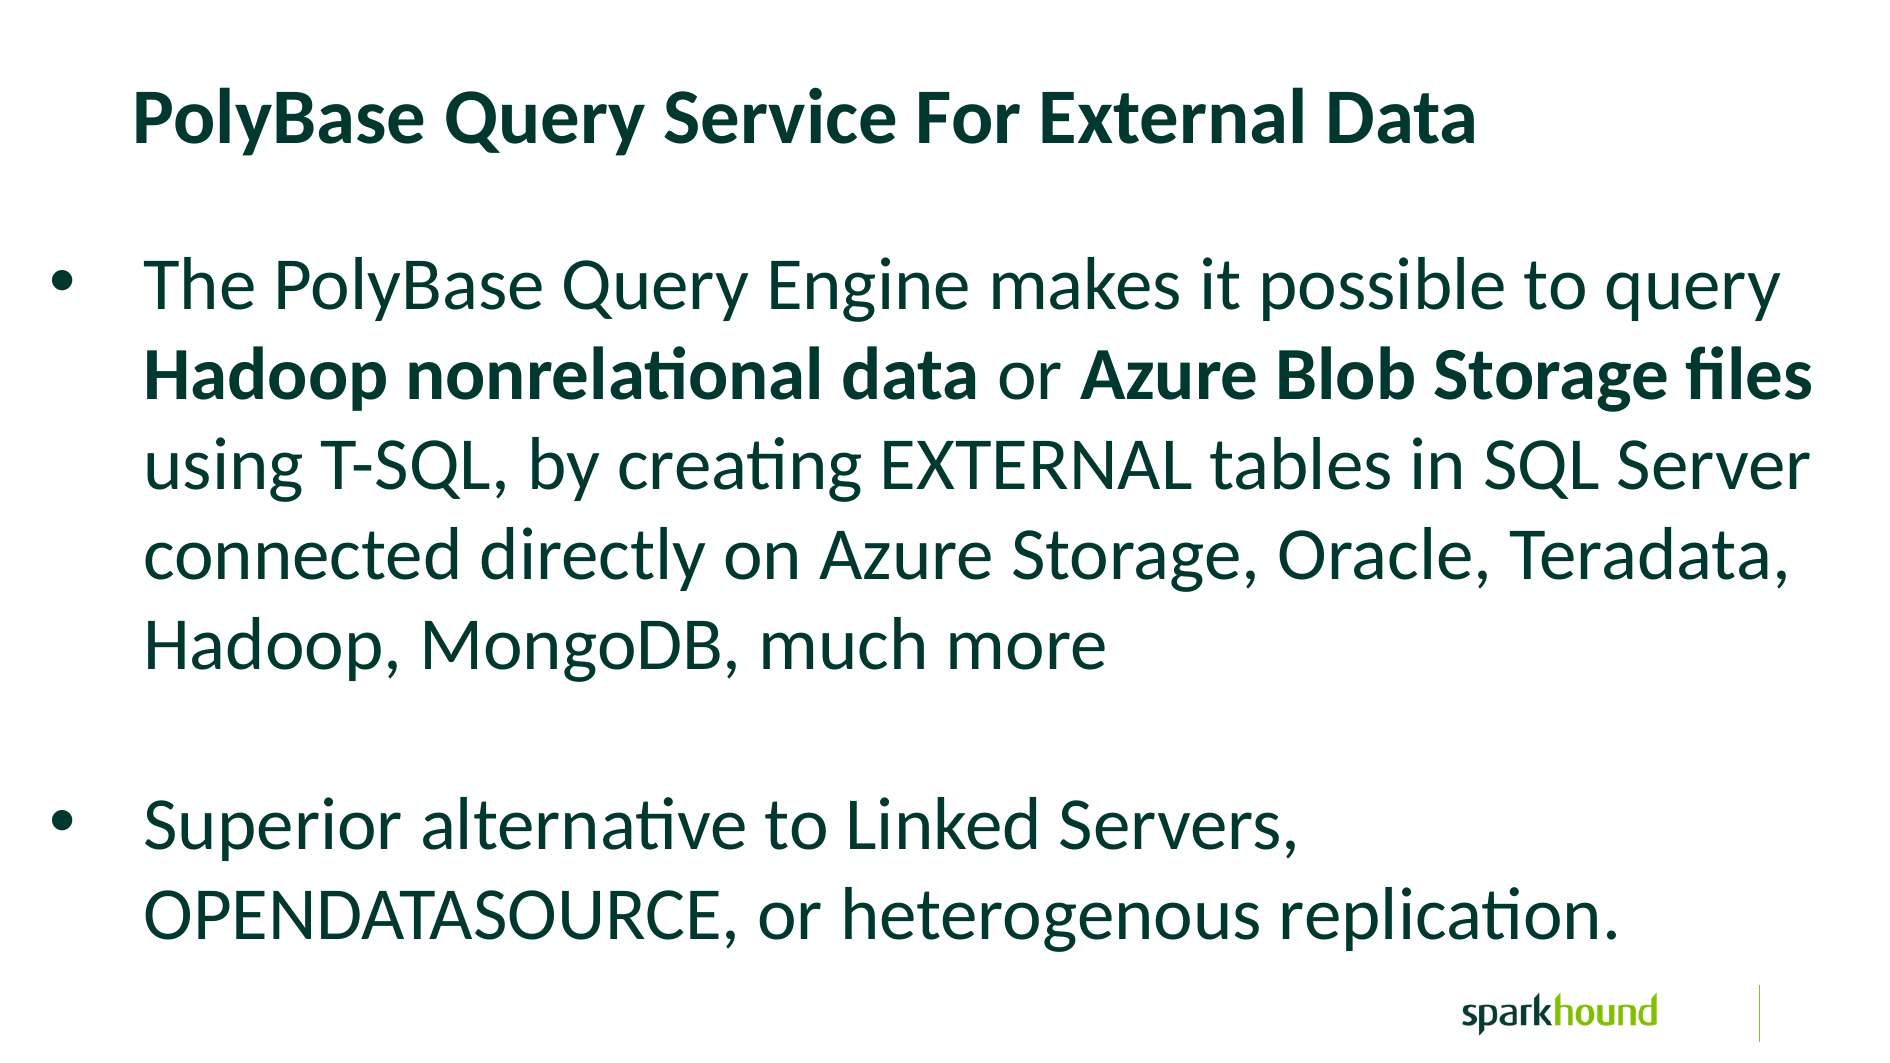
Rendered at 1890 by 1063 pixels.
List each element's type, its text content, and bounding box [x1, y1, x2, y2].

picture [1461, 991, 1658, 1036]
title PolyBase Query Service For External Data [117, 59, 1890, 178]
text_box The PolyBase Query Engine makes it possible to query Hadoop nonrelational data or Azure Blob Storage files using T-SQL, by creating EXTERNAL tables in SQL Server connected directly on Azure Storage, Oracle, Teradata, Hadoop, MongoDB, much more Superior alternative to Linked Servers, OPENDATASOURCE, or heterogenous replication. [34, 226, 1861, 962]
